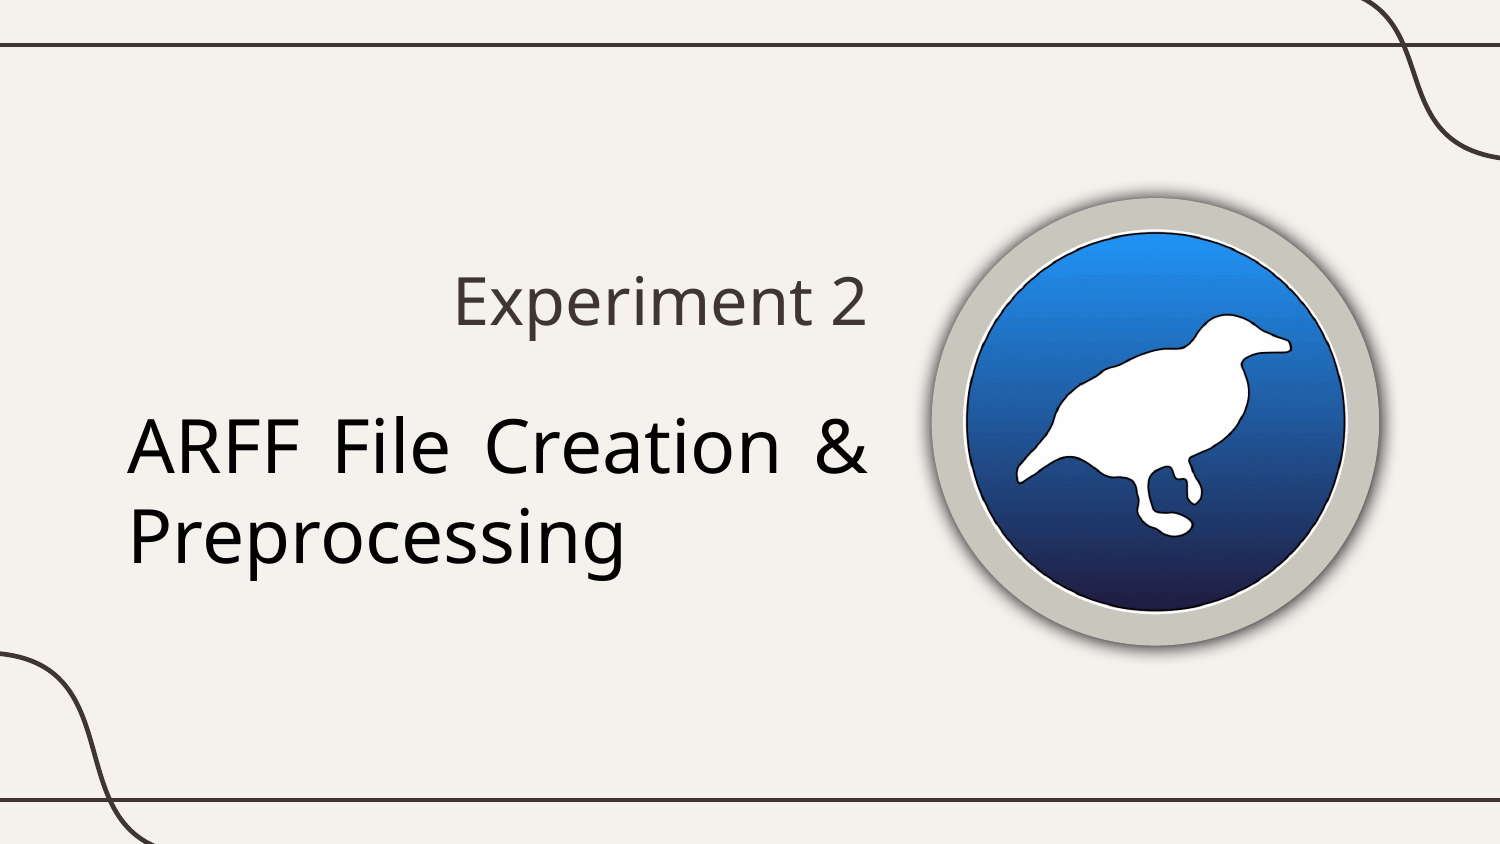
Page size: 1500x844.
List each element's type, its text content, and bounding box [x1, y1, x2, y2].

picture [947, 213, 1364, 631]
title Experiment 2 [397, 243, 885, 404]
title ARFF File Creation & Preprocessing [112, 383, 885, 517]
